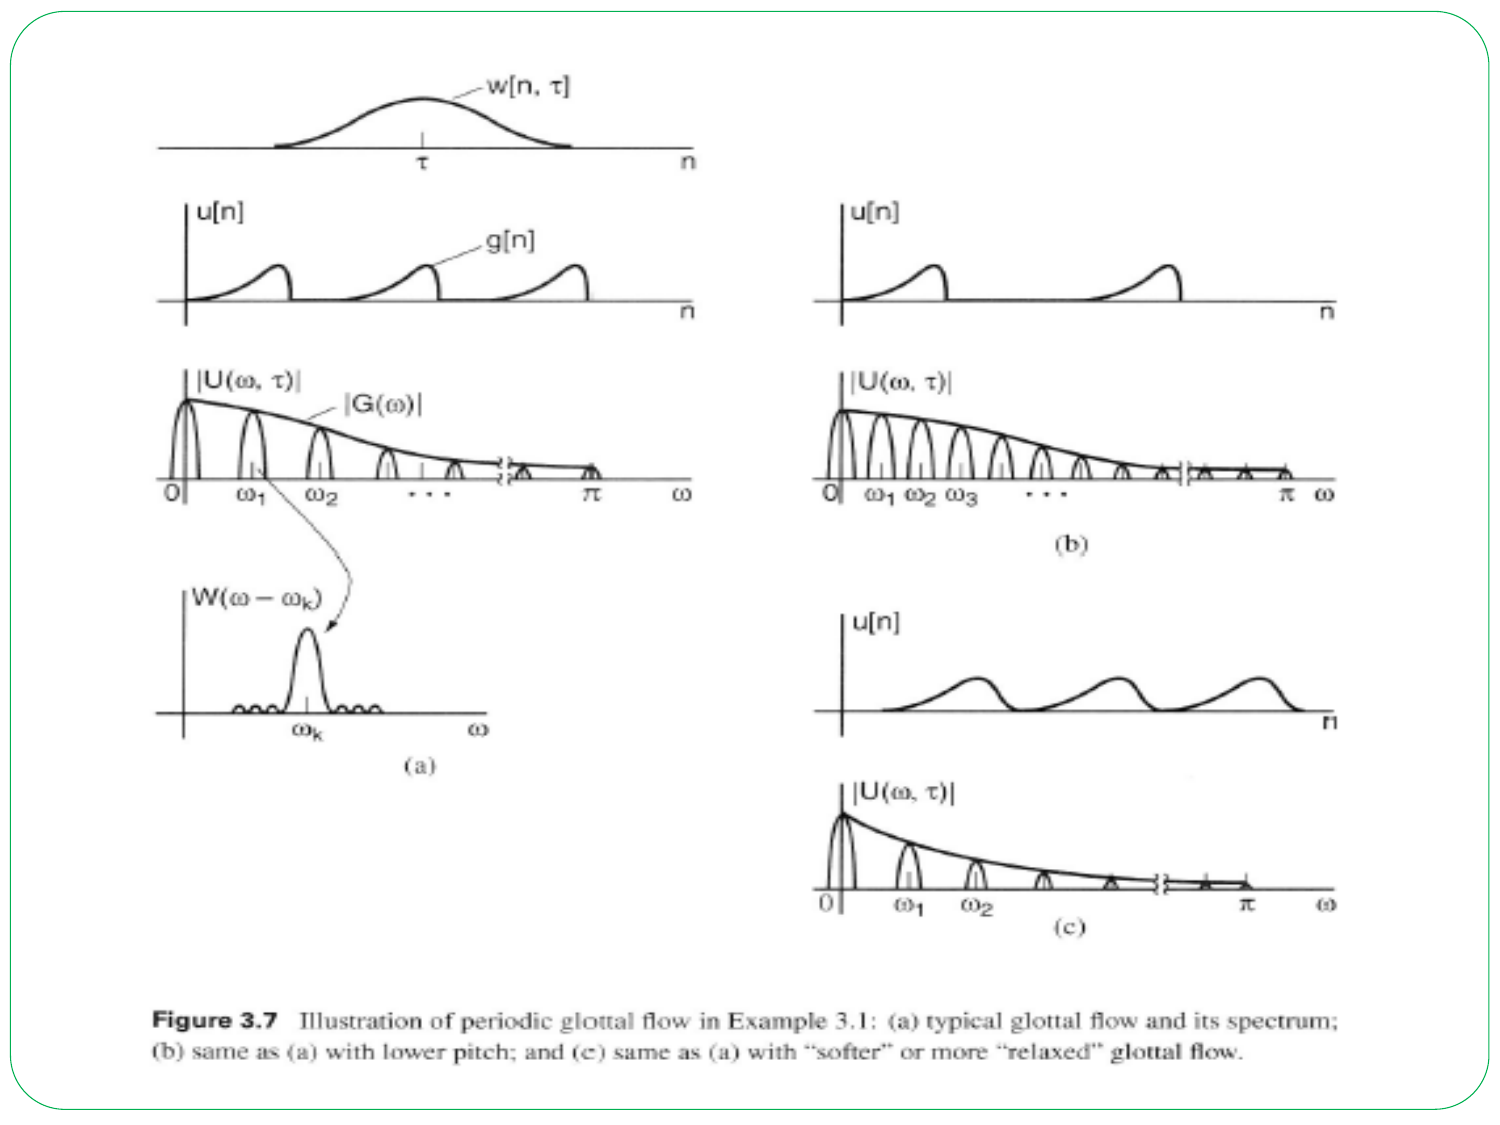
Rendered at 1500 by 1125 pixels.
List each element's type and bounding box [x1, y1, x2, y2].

picture [128, 54, 1370, 1095]
